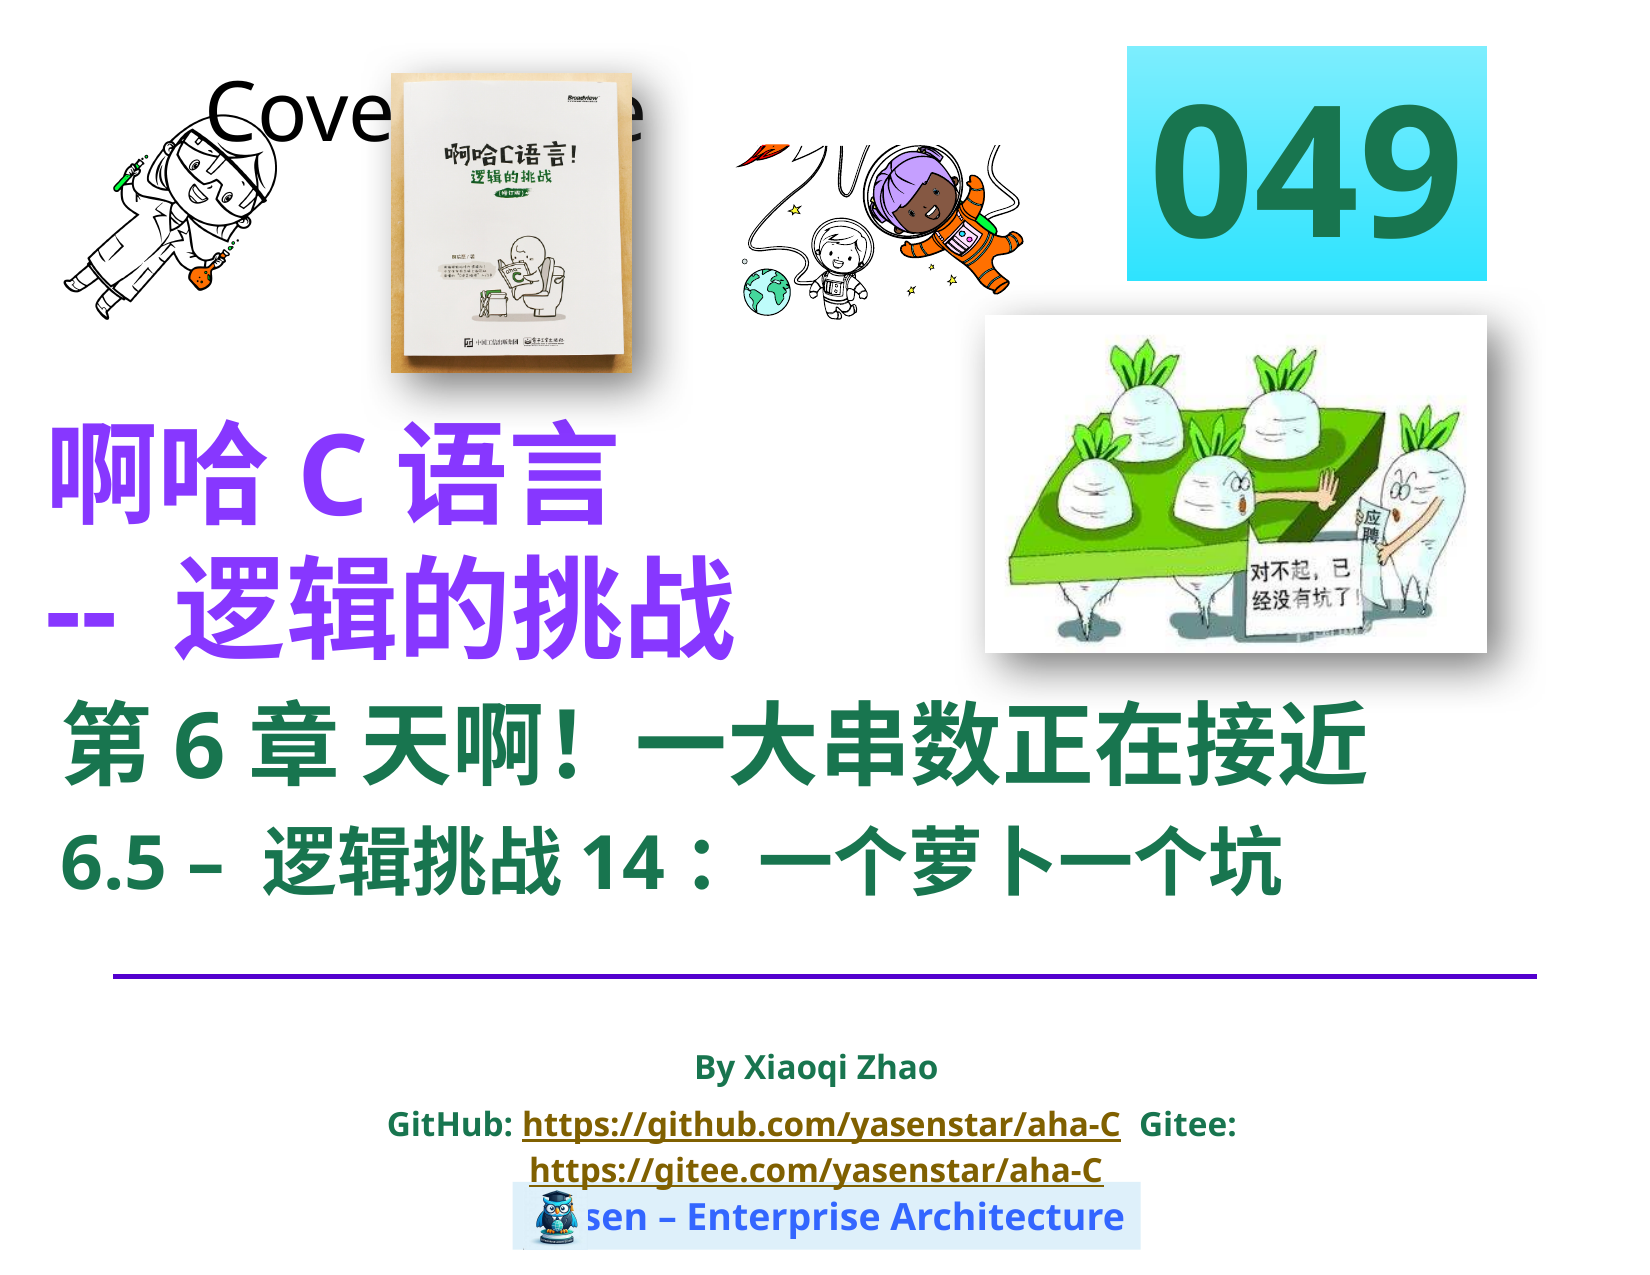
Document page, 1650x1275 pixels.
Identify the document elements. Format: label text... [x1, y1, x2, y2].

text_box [735, 144, 1024, 320]
text_box 啊哈C语言 -- 逻辑的挑战 [45, 402, 980, 679]
picture [28, 73, 321, 366]
picture [985, 315, 1487, 653]
title Cover page [649, 62, 825, 310]
picture [391, 73, 632, 373]
picture [523, 1185, 588, 1250]
text_box 第6章 天啊！一大串数正在接近 6.5 – 逻辑挑战14：一个萝卜一个坑 [45, 679, 1428, 915]
text_box By Xiaoqi Zhao GitHub: https://github.com/yasenstar/aha-C Gitee: https://gitee.com/yasenstar/aha-C [113, 1038, 1520, 1159]
text_box 049 [1127, 46, 1487, 281]
title Cover page [27, 62, 405, 310]
